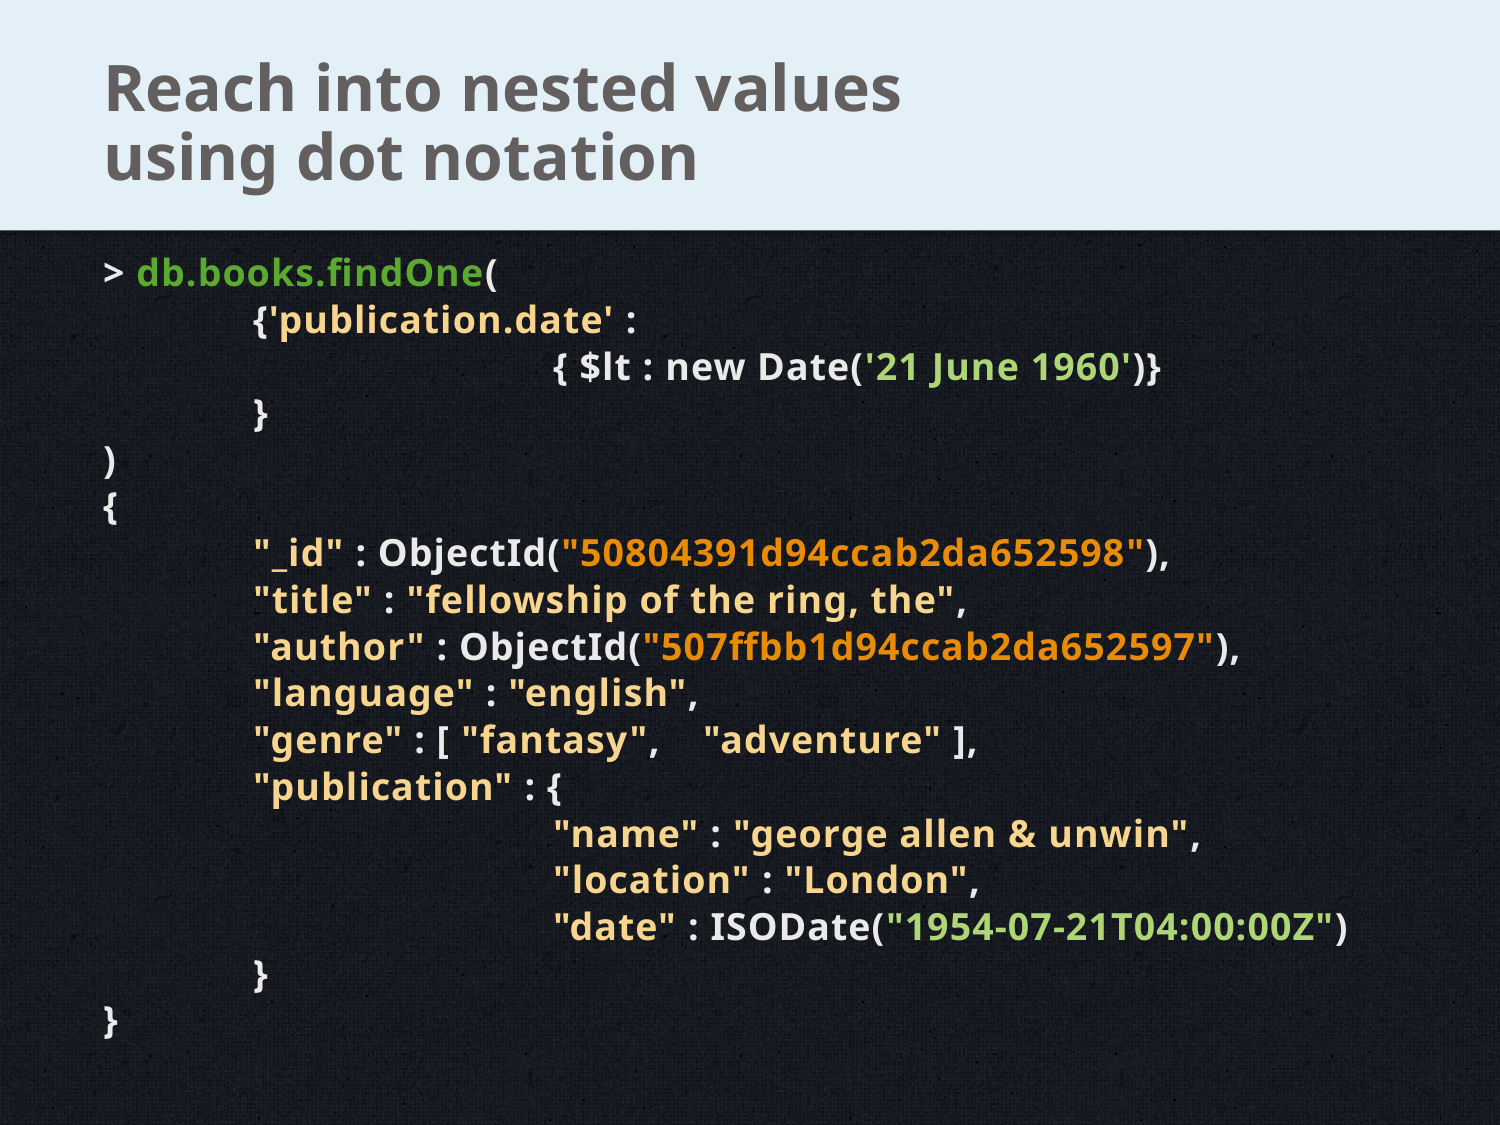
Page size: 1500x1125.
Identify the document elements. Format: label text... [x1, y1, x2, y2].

title Reach into nested values using dot notation [103, 55, 1399, 195]
list > db.books.findOne( {'publication.date' : { $lt : new Date('21 June 1960')} } ) { "_id" : ObjectId("50804391d94ccab2da652598"), "title" : "fellowship of the ring, the", "author" : ObjectId("507ffbb1d94ccab2da652597"), "language" : "english", "genre" : [ "fantasy", "adventure" ], "publication" : { "name" : "george allen & unwin", "location" : "London", "date" : ISODate("1954-07-21T04:00:00Z") } } [103, 246, 1397, 1002]
picture [0, 231, 1500, 1125]
